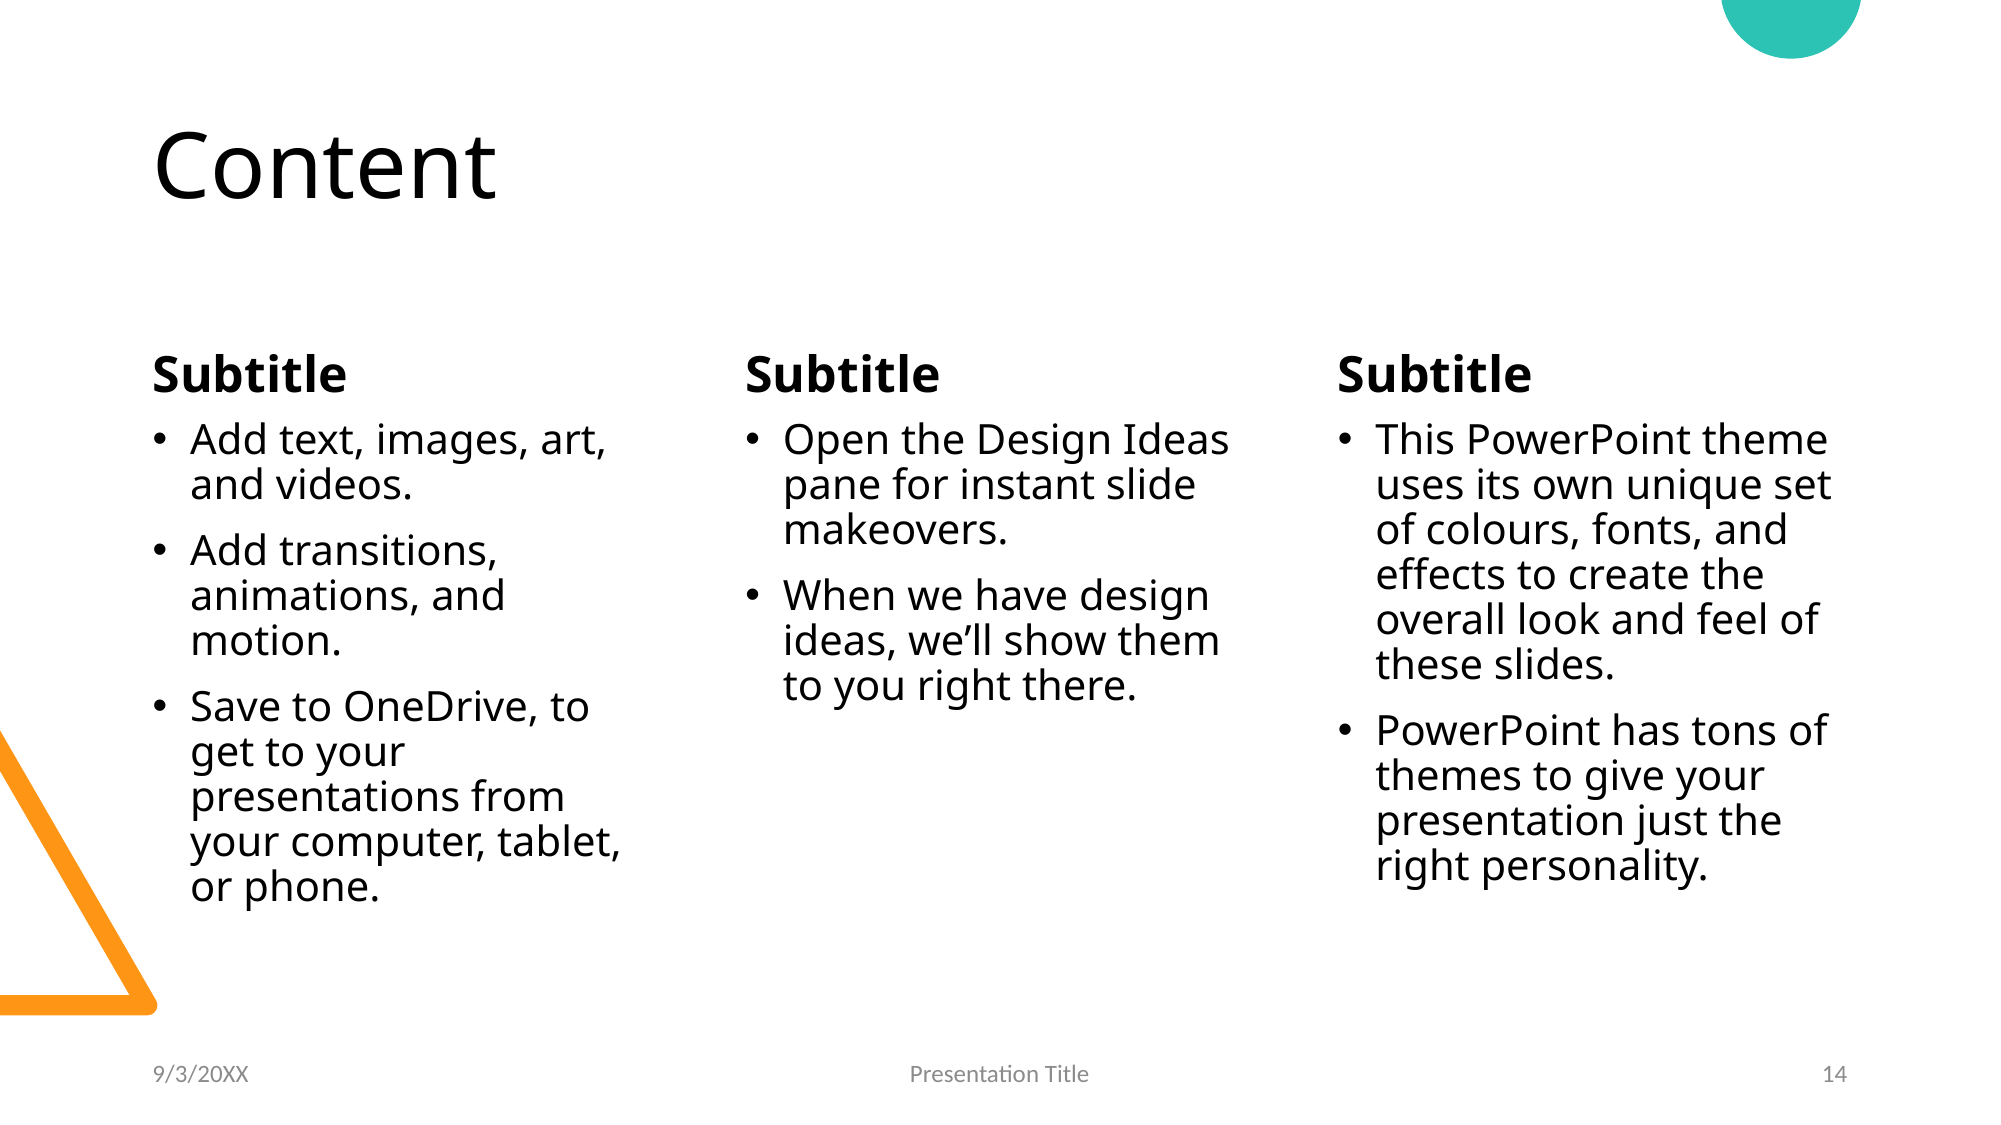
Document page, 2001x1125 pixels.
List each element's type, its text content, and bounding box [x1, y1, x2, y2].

slide_number 14 [1412, 1042, 1863, 1103]
list Subtitle [730, 275, 1271, 410]
title Content [137, 59, 1863, 278]
list Open the Design Ideas pane for instant slide makeovers. When we have design ideas, we’ll show them to you right there. [730, 410, 1271, 1016]
footer Presentation Title [662, 1042, 1338, 1103]
list Add text, images, art, and videos. Add transitions, animations, and motion. Save to OneDrive, to get to your presentations from your computer, tablet, or phone. [137, 410, 678, 1016]
list This PowerPoint theme uses its own unique set of colours, fonts, and effects to create the overall look and feel of these slides. PowerPoint has tons of themes to give your presentation just the right personality. [1323, 410, 1863, 1016]
list Subtitle [1323, 275, 1863, 410]
list Subtitle [137, 275, 678, 410]
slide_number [137, 1042, 588, 1103]
